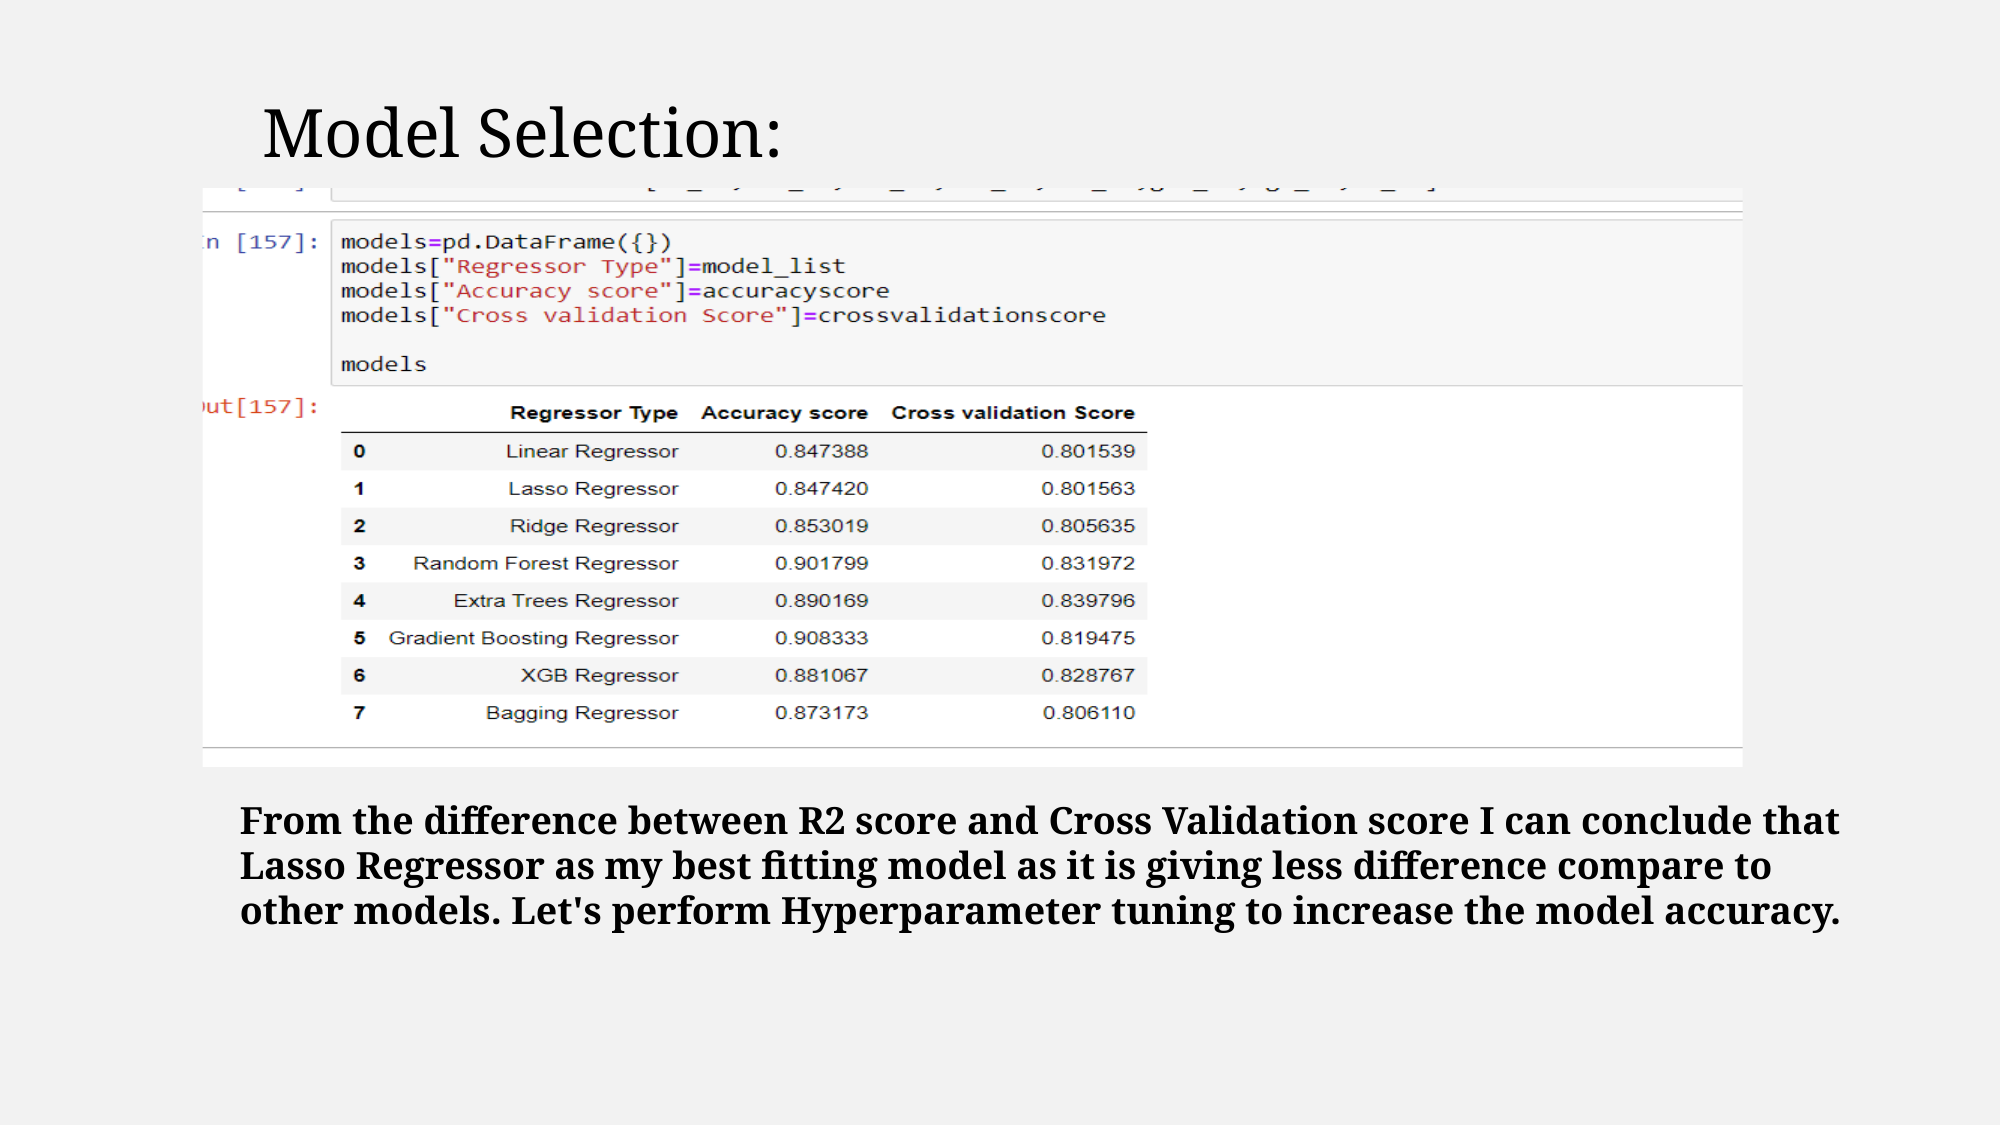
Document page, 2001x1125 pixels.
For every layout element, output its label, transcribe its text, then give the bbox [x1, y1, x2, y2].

picture [202, 188, 1743, 767]
text_box Model Selection: [247, 78, 1904, 179]
text_box From the difference between R2 score and Cross Validation score I can conclude that Lasso Regressor as my best fitting model as it is giving less difference compare to other models. Let's perform Hyperparameter tuning to increase the model accuracy. [224, 789, 1882, 985]
